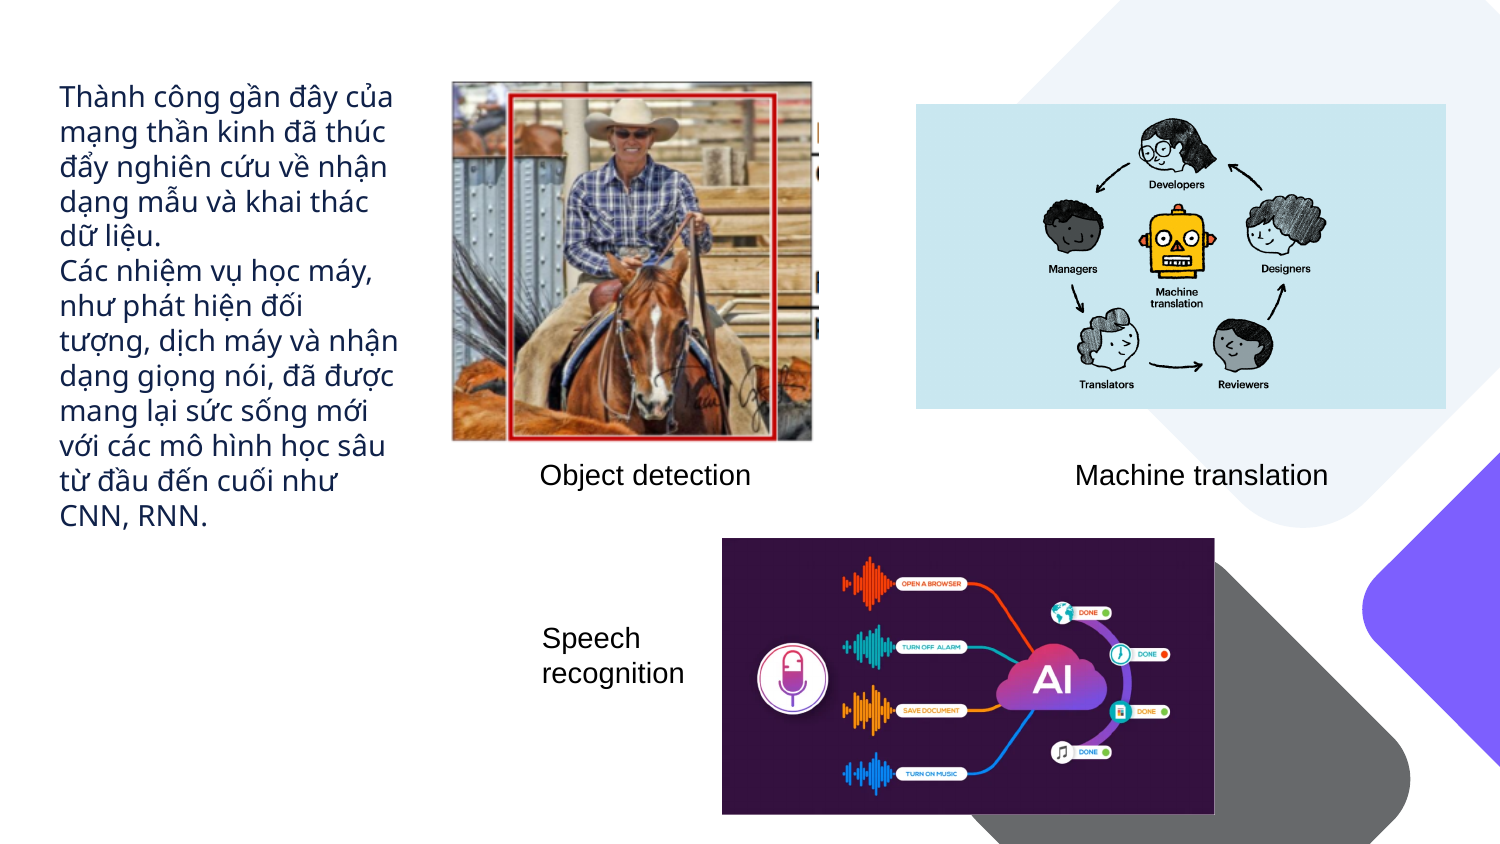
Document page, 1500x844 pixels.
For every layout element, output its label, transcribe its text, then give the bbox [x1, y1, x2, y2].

picture [915, 104, 1446, 409]
text_box Thành công gần đây của mạng thần kinh đã thúc đẩy nghiên cứu về nhận dạng mẫu và khai thác dữ liệu. Các nhiệm vụ học máy, như phát hiện đối tượng, dịch máy và nhận dạng giọng nói, đã được mang lại sức sống mới với các mô hình học sâu từ đầu đến cuối như CNN, RNN. [44, 70, 416, 540]
text_box Speech recognition [527, 611, 701, 697]
picture [408, 61, 819, 452]
picture [721, 538, 1215, 816]
text_box Machine translation [1060, 448, 1345, 499]
text_box Object detection [524, 459, 767, 499]
